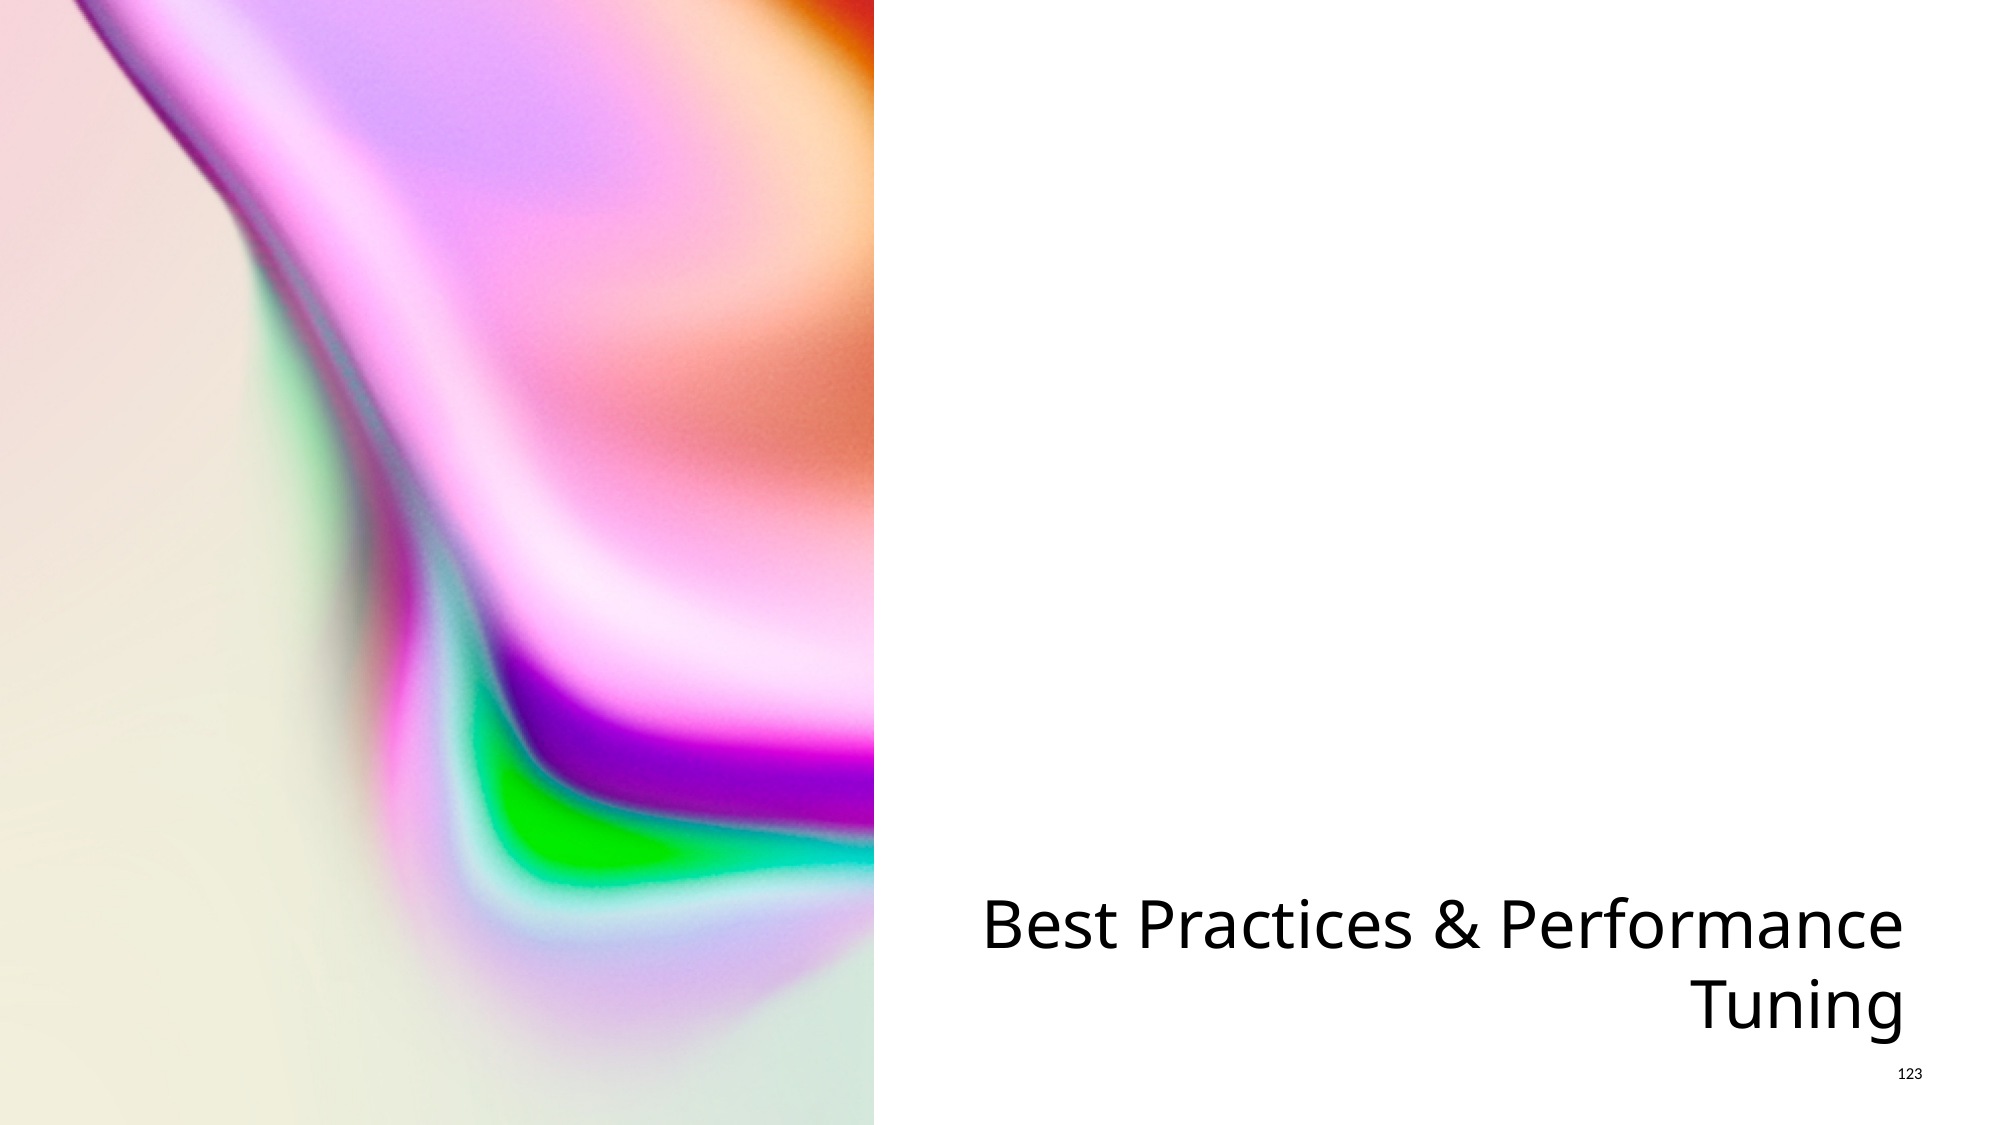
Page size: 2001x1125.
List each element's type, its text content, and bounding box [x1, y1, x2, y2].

list Best Practices & Performance Tuning [887, 457, 1907, 1042]
picture [0, 0, 874, 1125]
